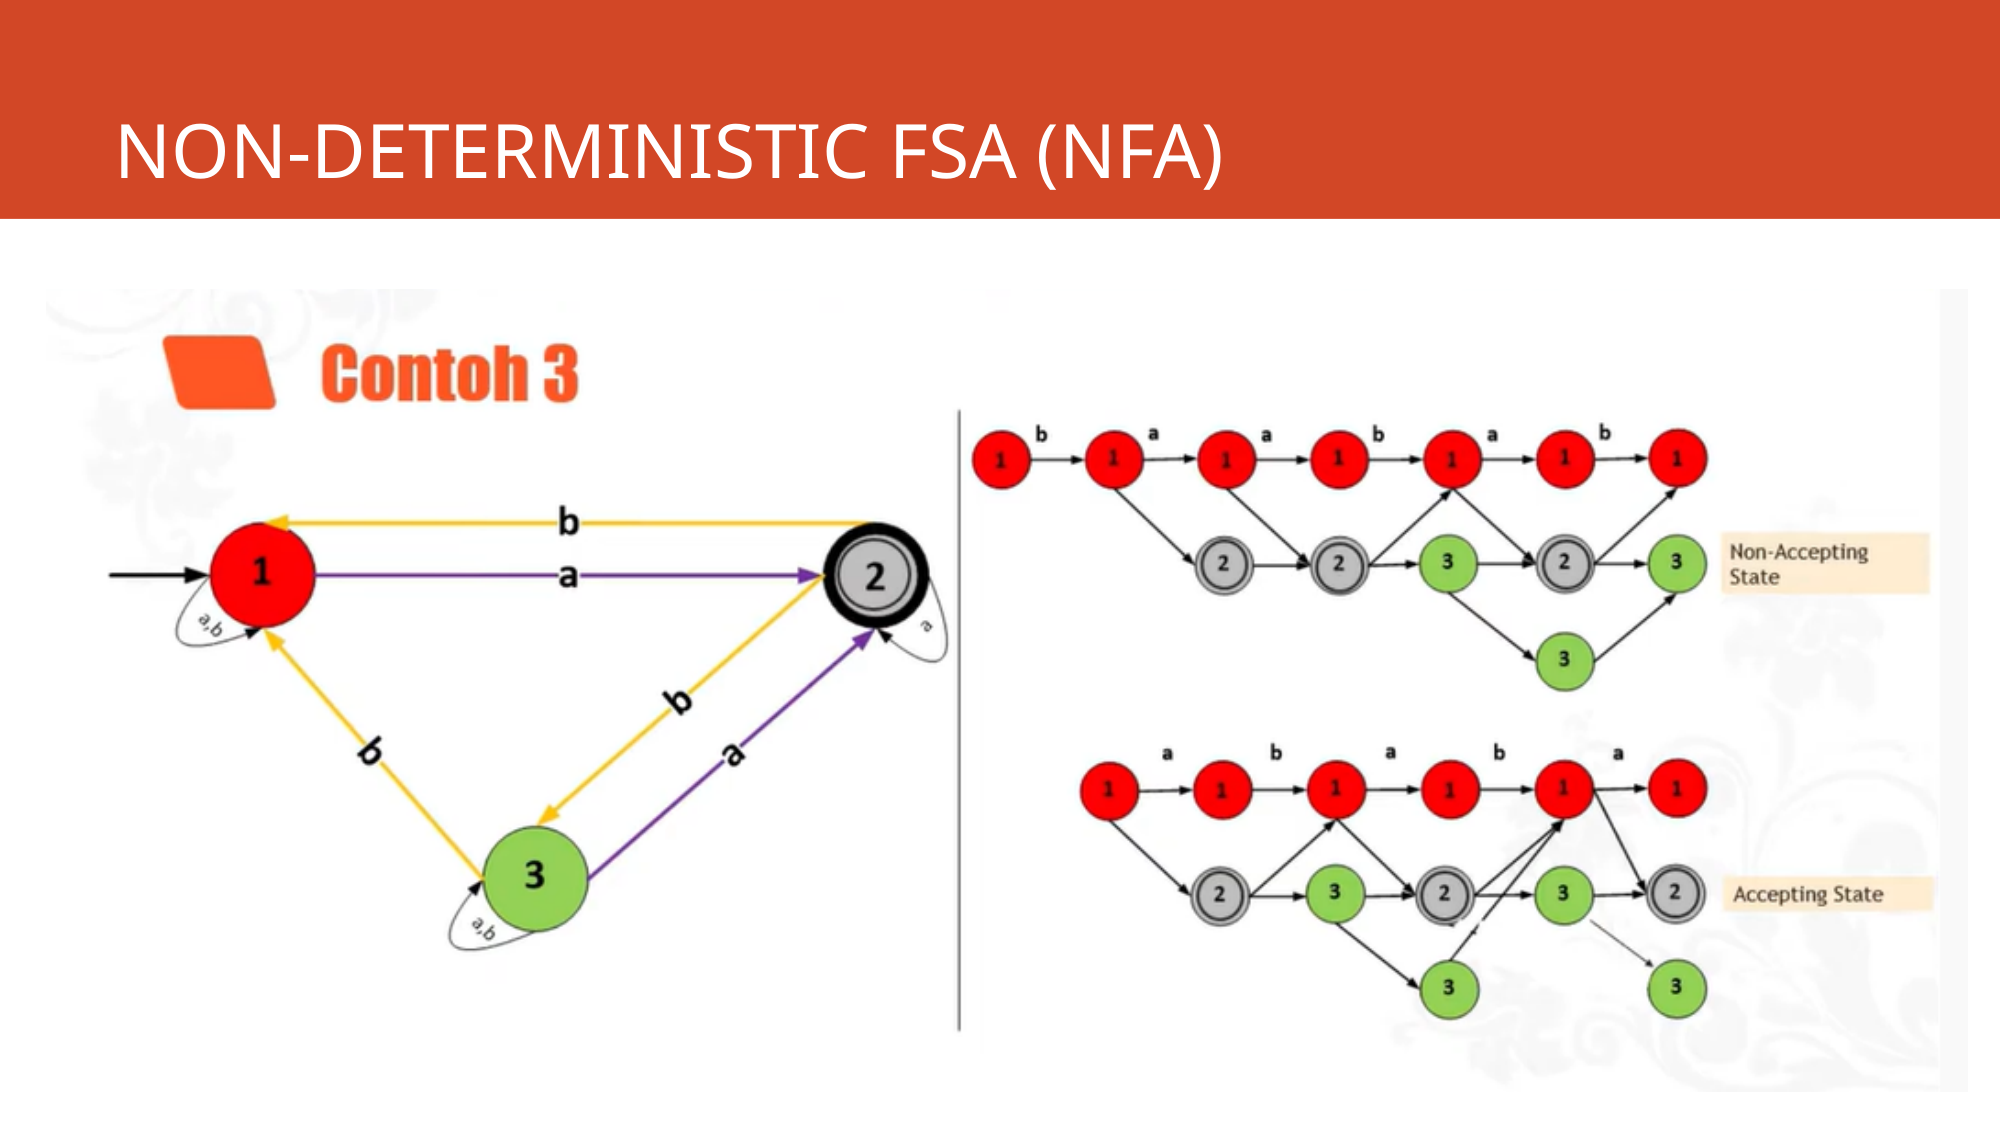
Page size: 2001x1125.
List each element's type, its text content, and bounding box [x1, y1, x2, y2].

title NON-DETERMINISTIC FSA (NFA) [99, 0, 1863, 202]
picture [46, 289, 1968, 1092]
